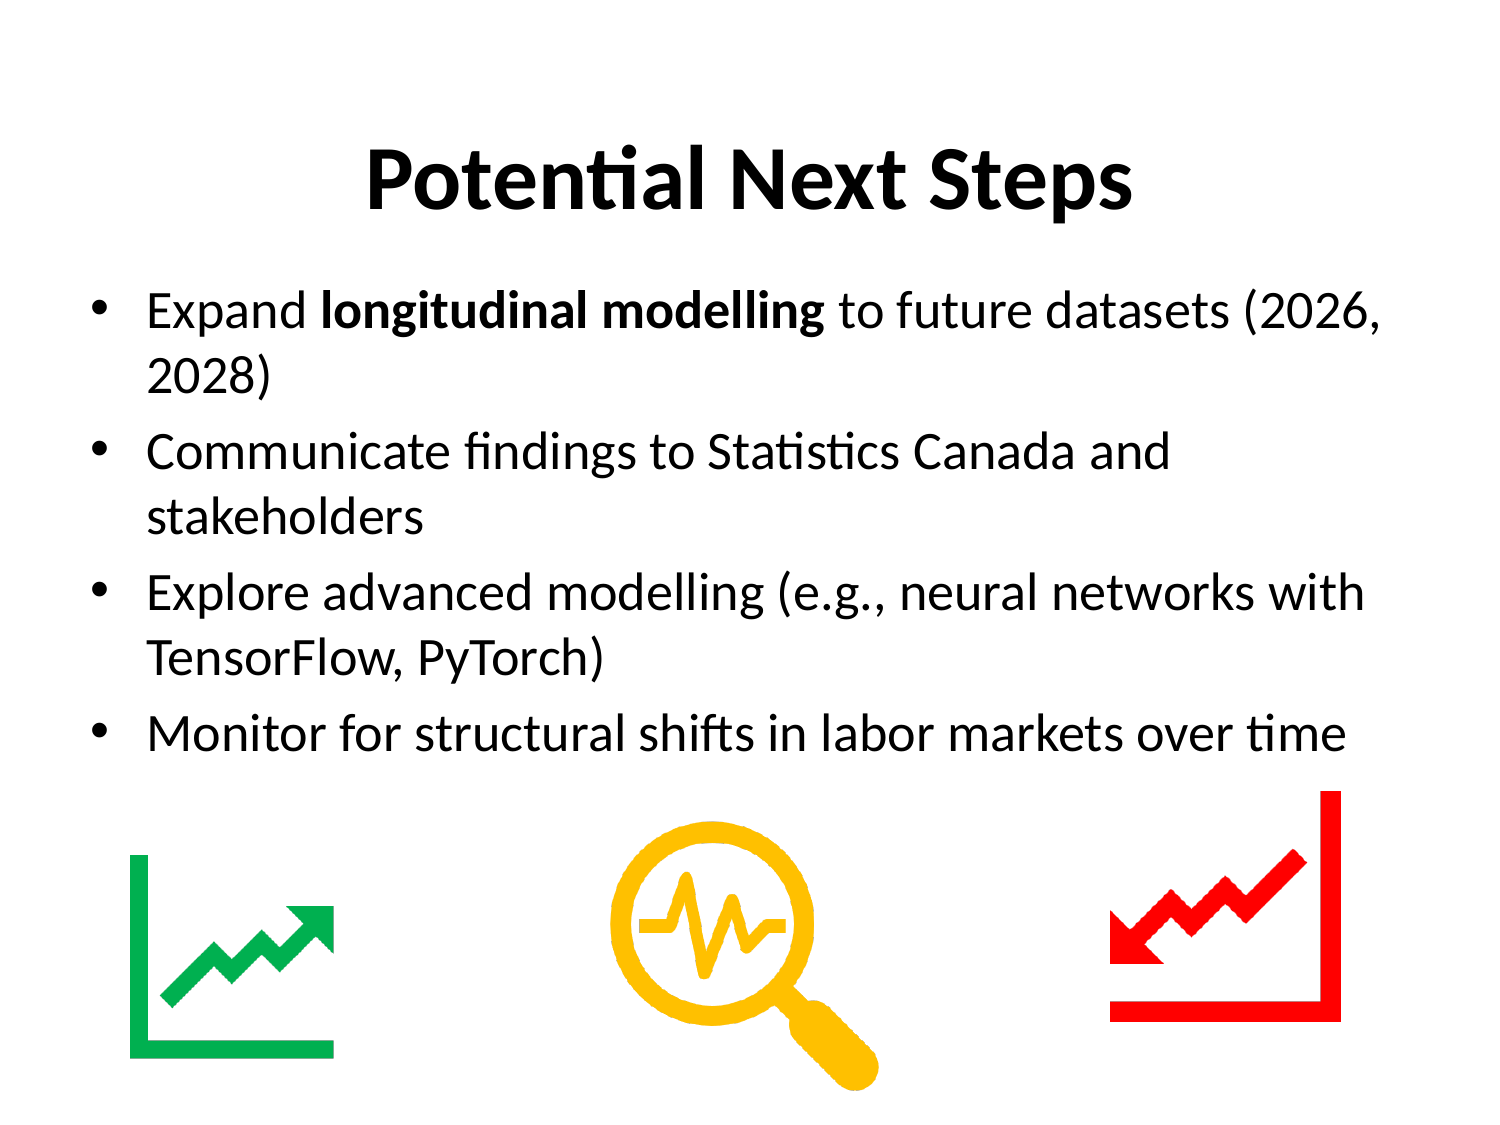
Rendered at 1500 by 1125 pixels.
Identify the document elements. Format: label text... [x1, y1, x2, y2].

picture [1062, 743, 1388, 1069]
picture [88, 812, 375, 1100]
picture [582, 793, 909, 1119]
title Potential Next Steps [75, 79, 1425, 267]
list Expand longitudinal modelling to future datasets (2026, 2028) Communicate findings to Statistics Canada and stakeholders Explore advanced modelling (e.g., neural networks with TensorFlow, PyTorch) Monitor for structural shifts in labor markets over time [75, 266, 1412, 1010]
